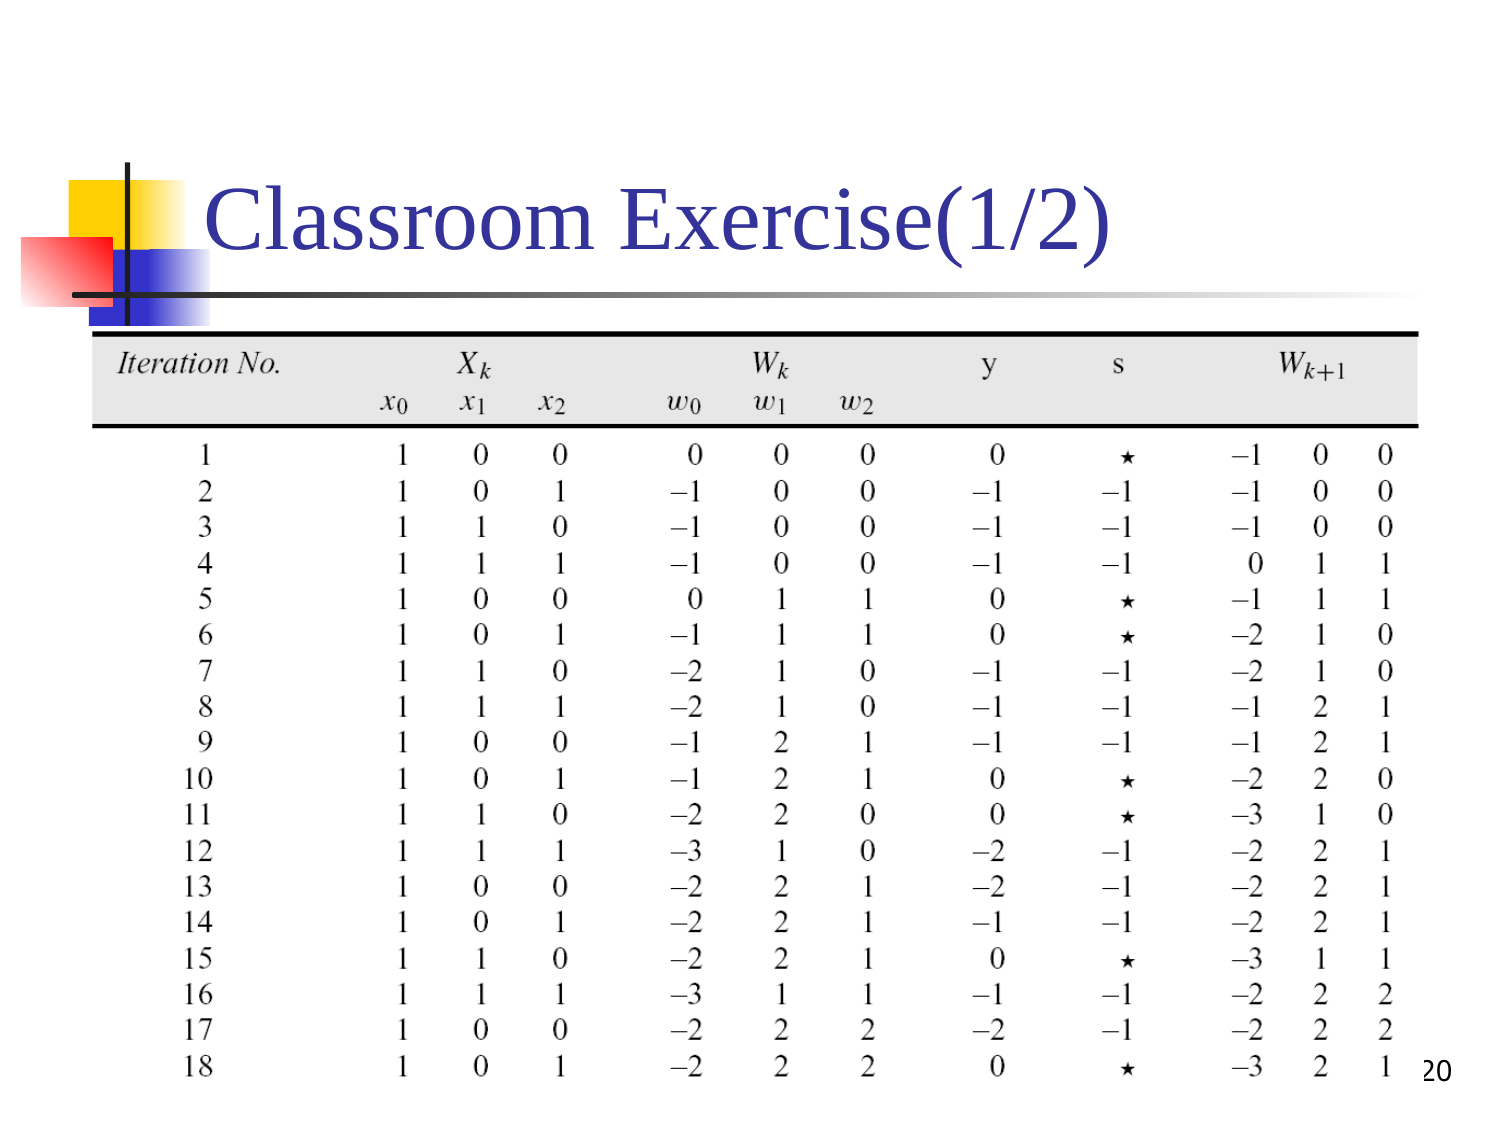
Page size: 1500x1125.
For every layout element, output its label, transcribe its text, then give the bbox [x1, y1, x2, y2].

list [88, 325, 1424, 1085]
title Classroom Exercise(1/2) [188, 35, 1468, 275]
slide_number ‹#›/120 [1155, 1024, 1468, 1100]
